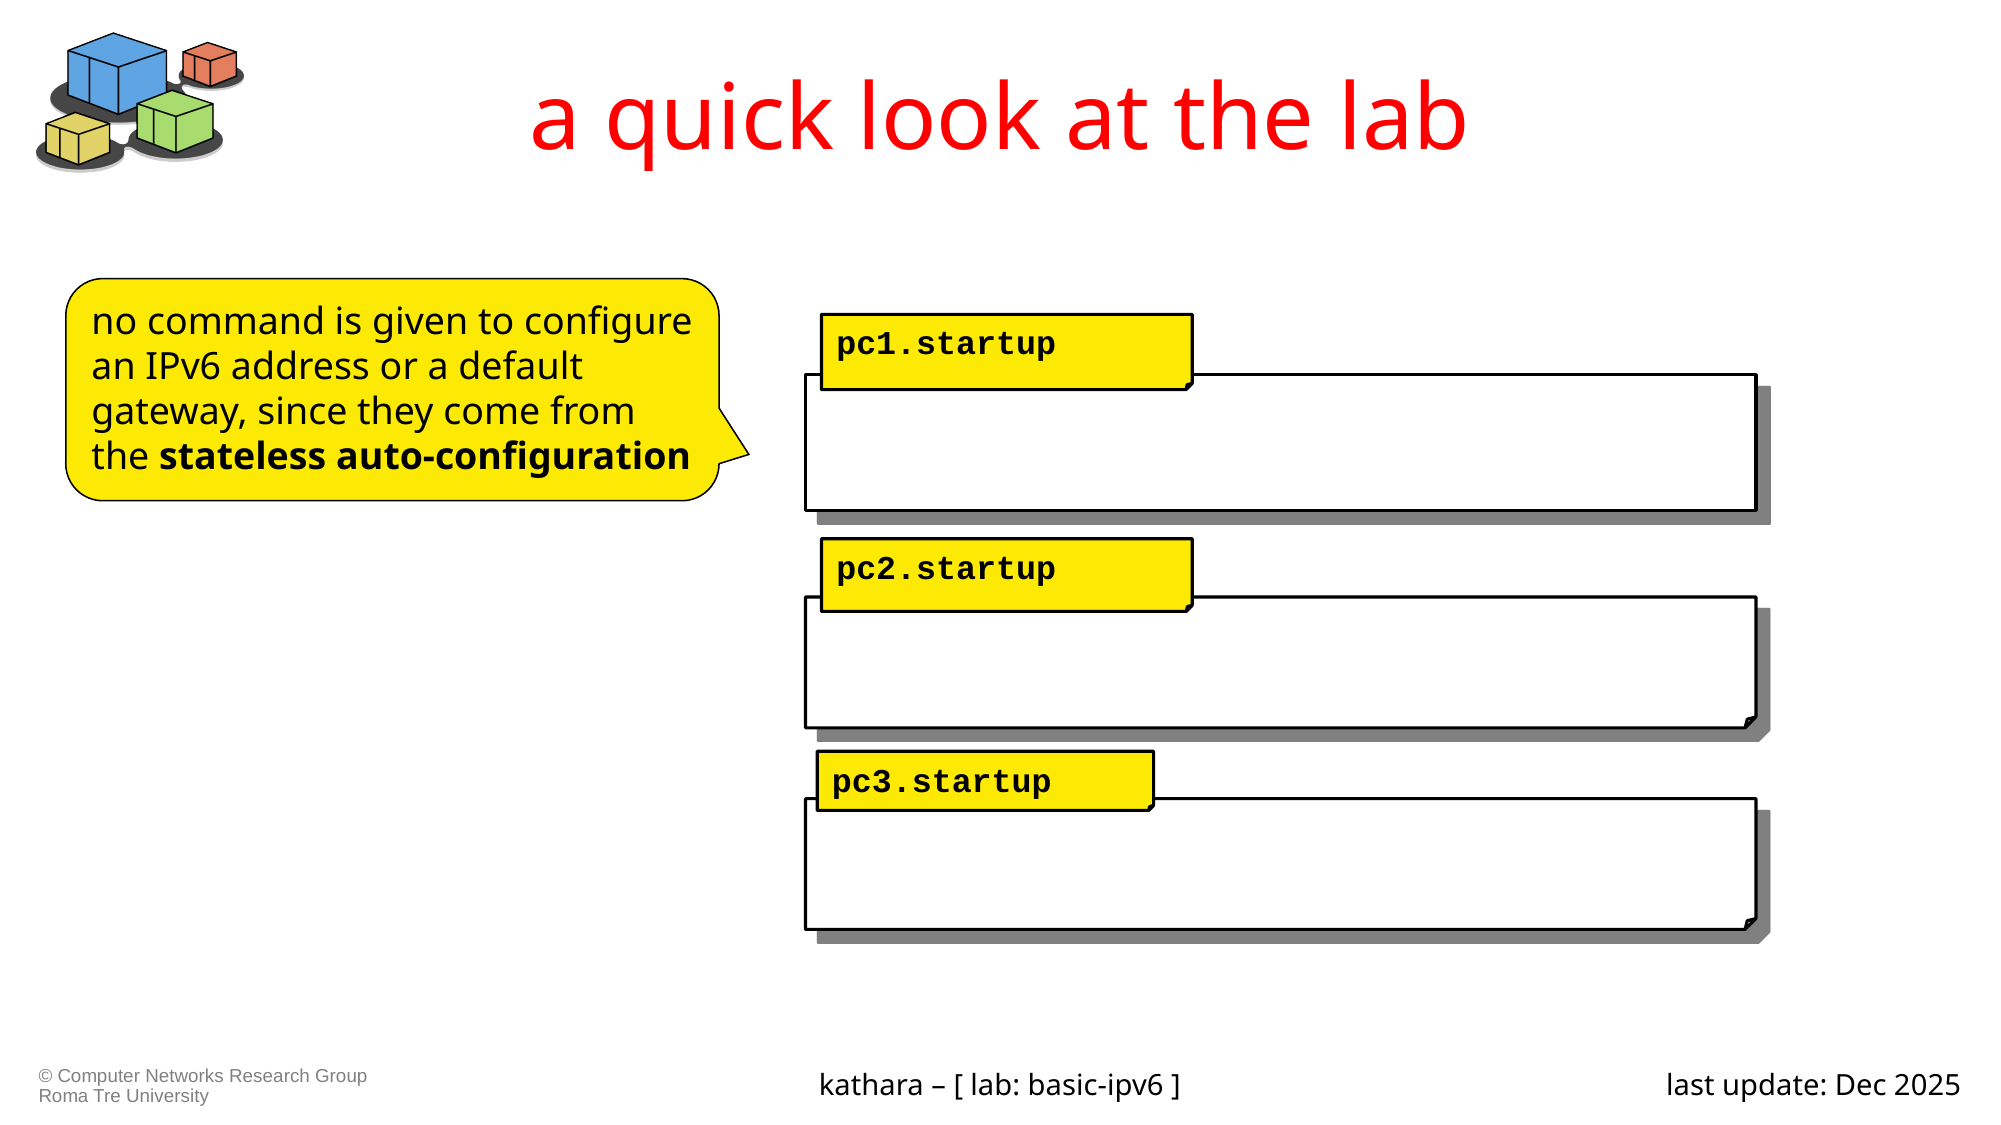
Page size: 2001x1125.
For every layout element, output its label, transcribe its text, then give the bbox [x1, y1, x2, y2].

text_box no command is given to configure an IPv6 address or a default gateway, since they come from the stateless auto-configuration [65, 278, 749, 501]
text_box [805, 538, 1757, 729]
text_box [805, 314, 1757, 511]
title a quick look at the lab [99, 19, 1900, 207]
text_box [805, 750, 1757, 930]
picture [36, 32, 99, 173]
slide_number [1519, 1058, 1977, 1114]
footer kathara – [ lab: basic-ipv6 ] [511, 1058, 1489, 1114]
